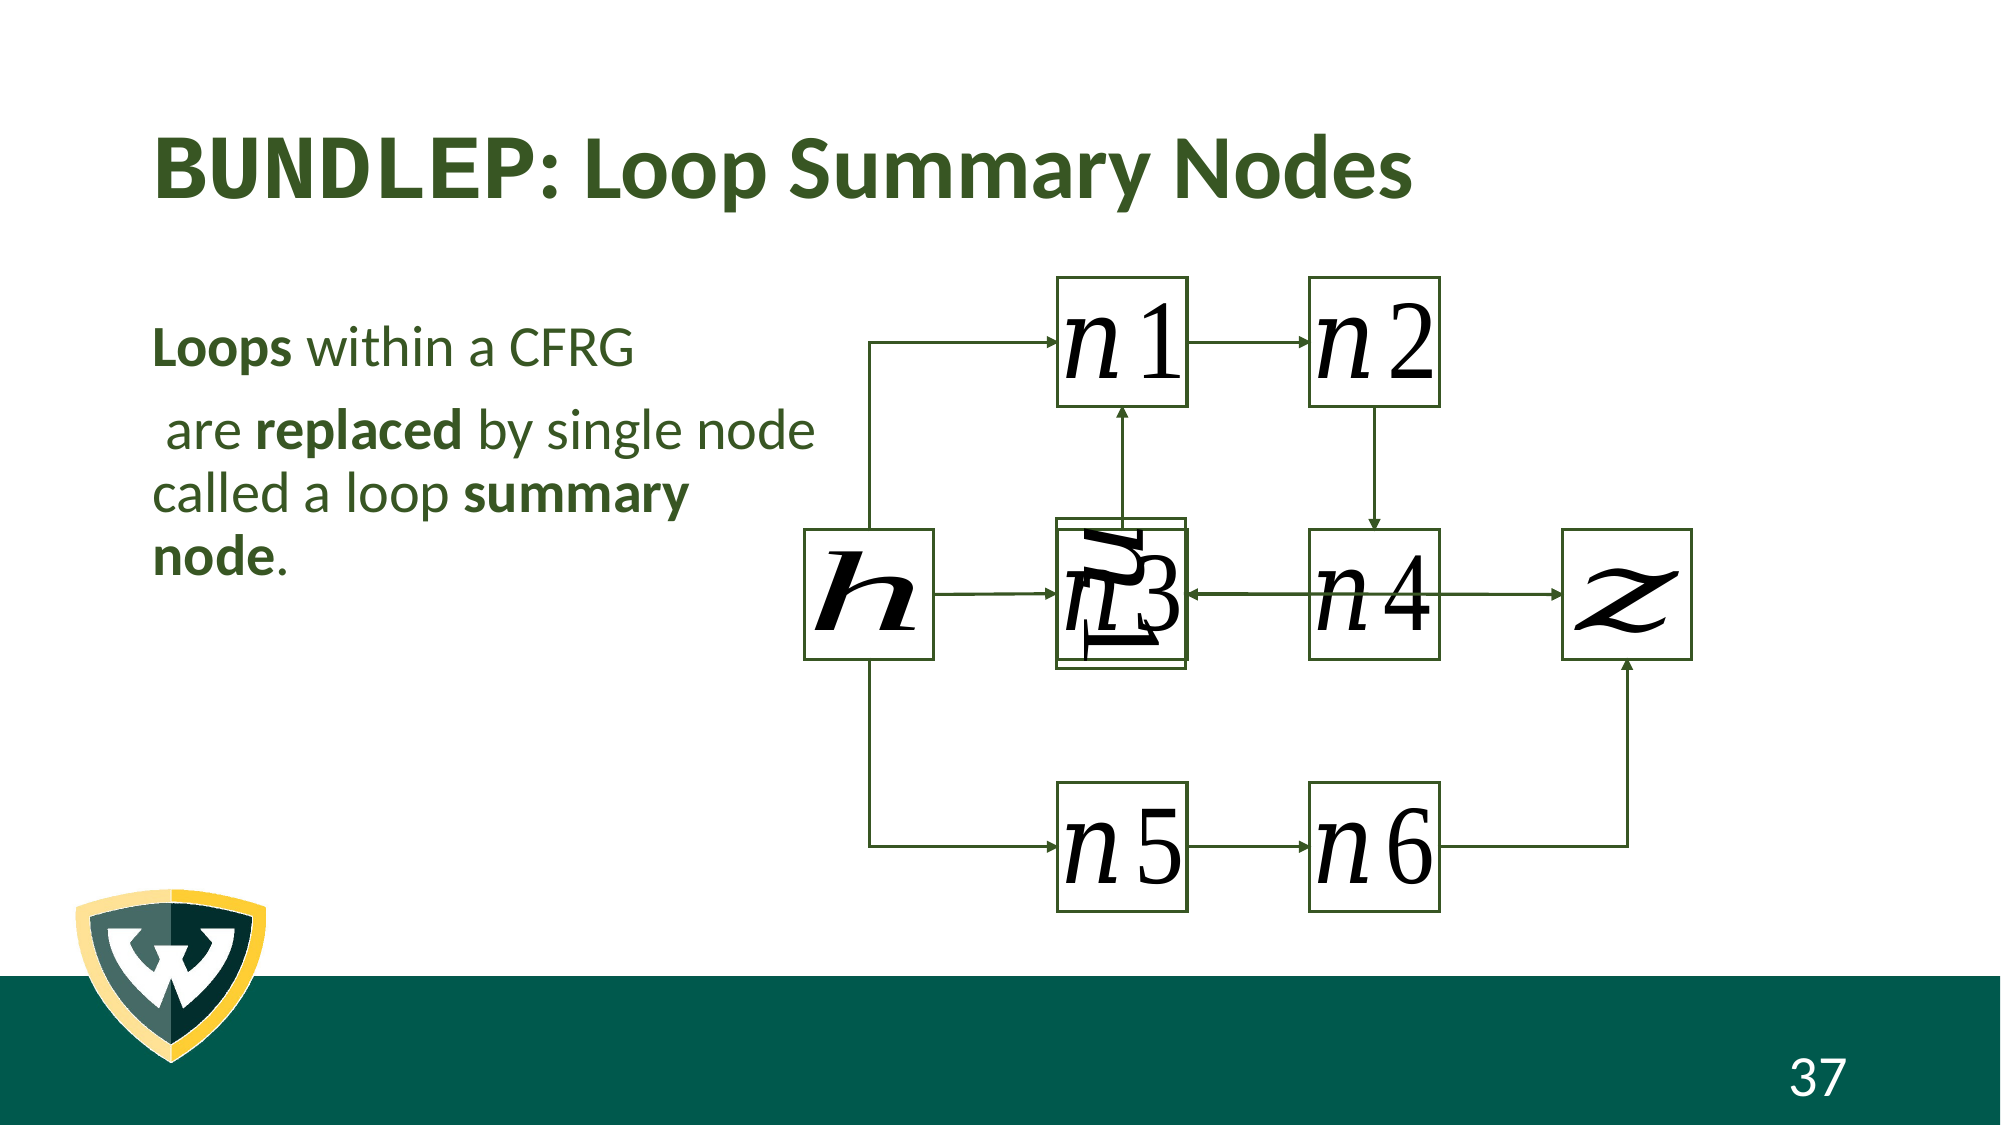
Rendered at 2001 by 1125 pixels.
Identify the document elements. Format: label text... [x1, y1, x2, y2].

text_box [869, 278, 1564, 657]
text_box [869, 657, 1059, 848]
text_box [932, 520, 1564, 667]
picture [0, 0, 2001, 1125]
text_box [1437, 657, 1628, 847]
title BUNDLEP: Loop Summary Nodes [137, 59, 1863, 278]
slide_number 37 [1412, 1042, 1863, 1103]
